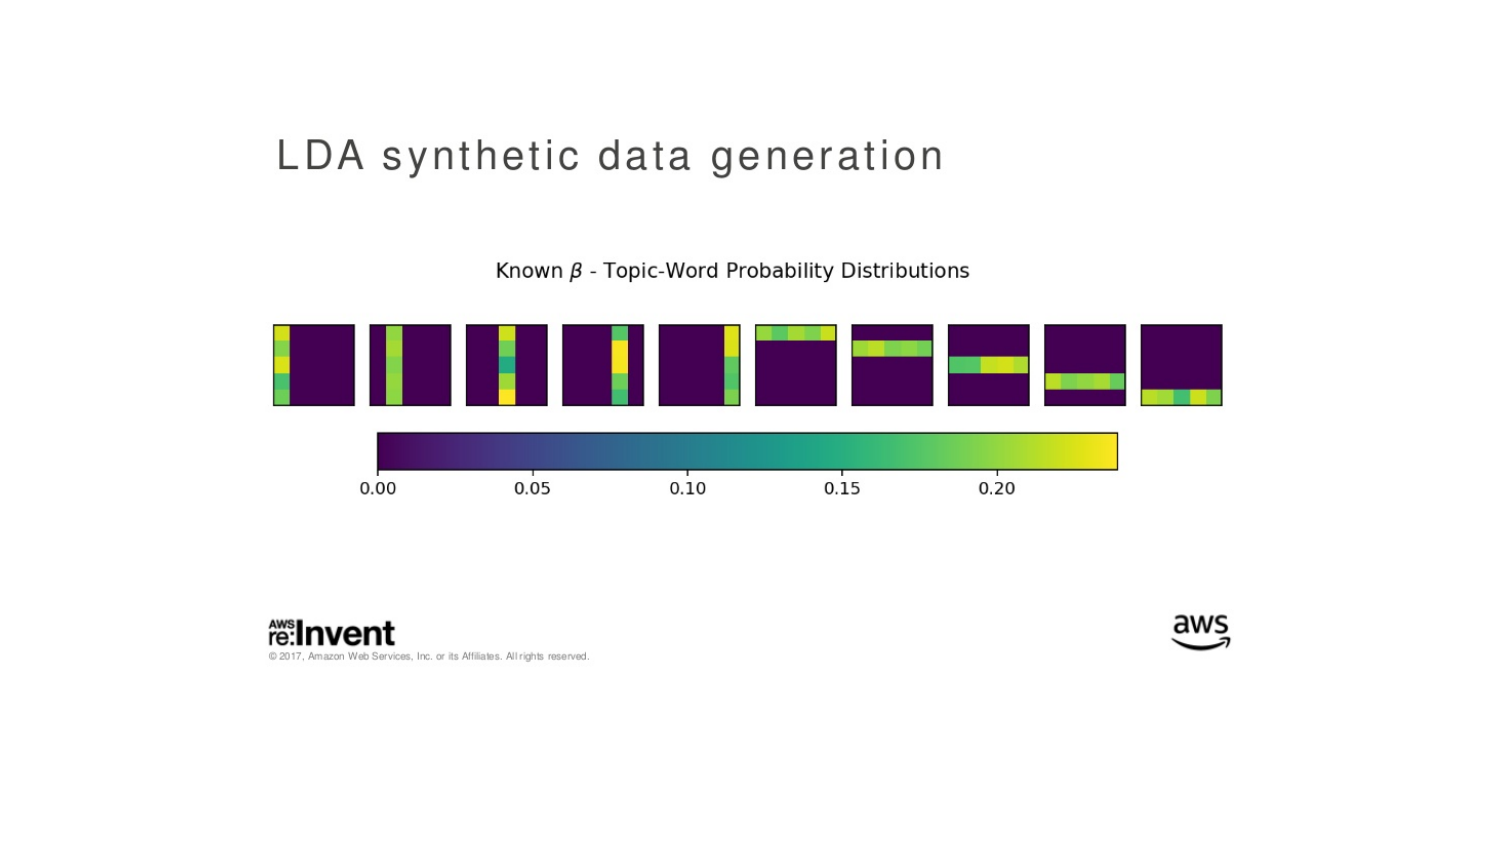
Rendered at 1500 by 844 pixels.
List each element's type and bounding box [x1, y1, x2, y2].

picture [224, 84, 1276, 676]
